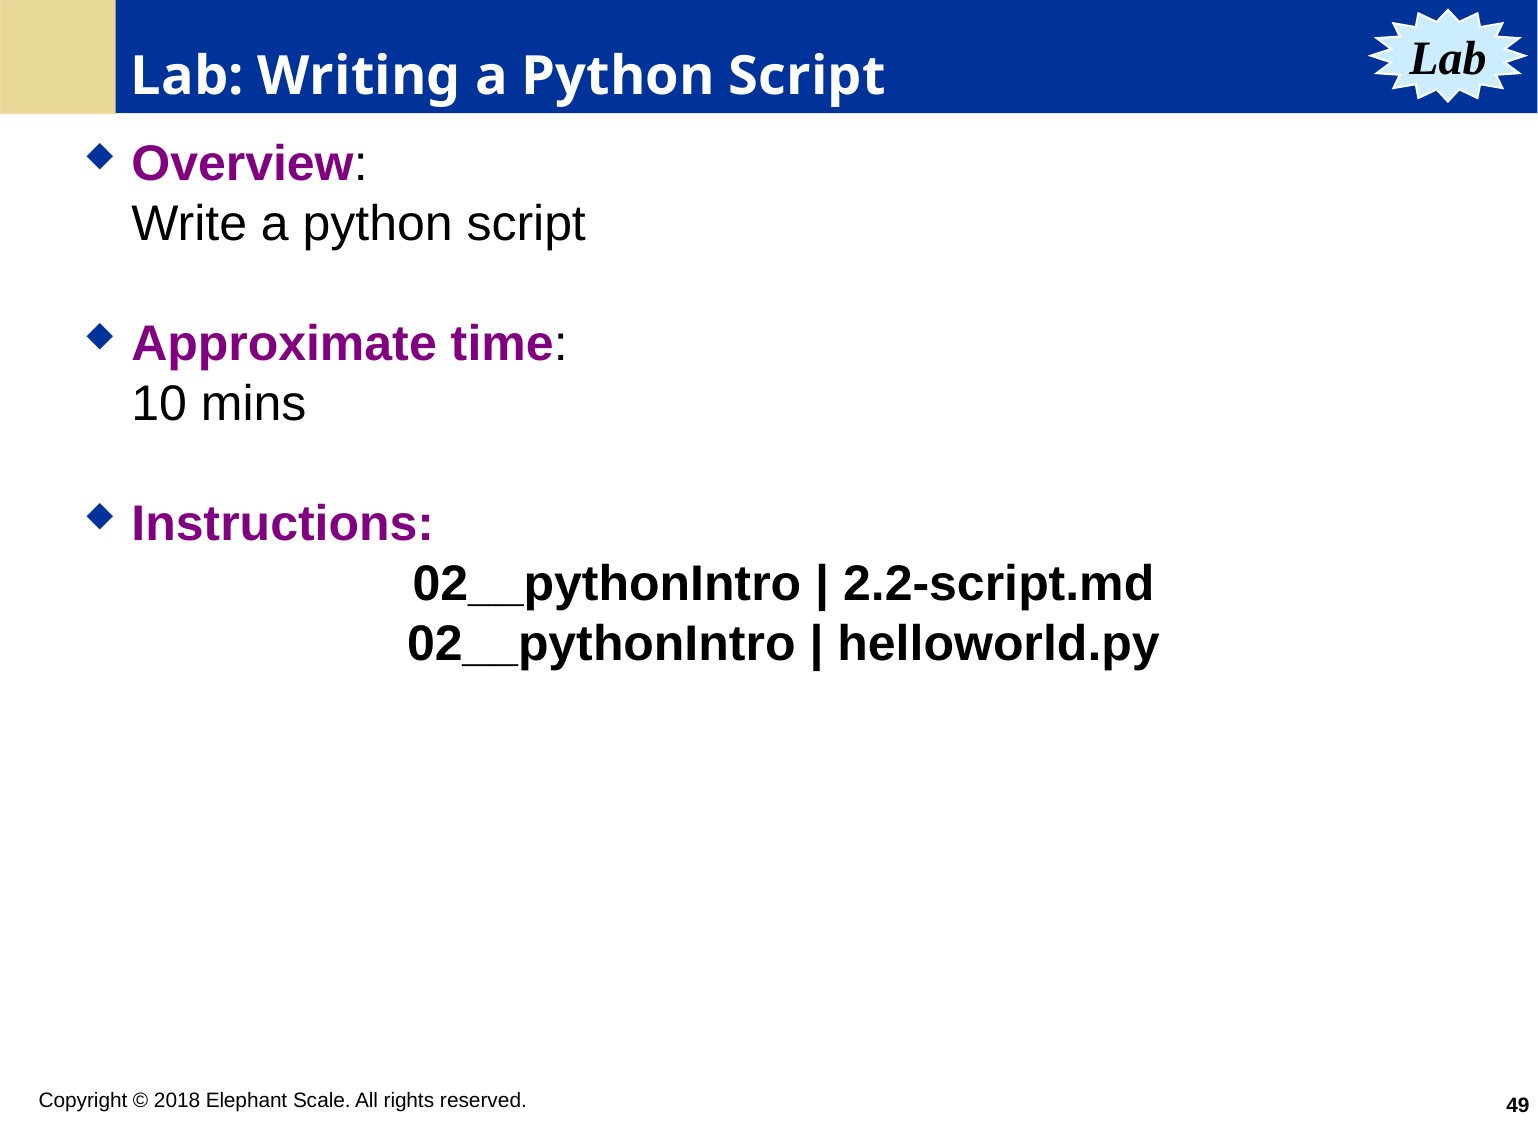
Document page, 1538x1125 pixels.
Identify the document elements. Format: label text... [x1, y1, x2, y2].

list Overview: Write a python script Approximate time: 10 mins Instructions: 02__pythonIntro | 2.2-script.md 02__pythonIntro | helloworld.py [68, 122, 1500, 1061]
picture [0, 0, 115, 114]
title Lab: Writing a Python Script [115, 0, 1538, 114]
slide_number 49 [1439, 1079, 1530, 1117]
footer Copyright © 2018 Elephant Scale. All rights reserved. [38, 1088, 932, 1112]
text_box Lab [1370, 9, 1526, 102]
